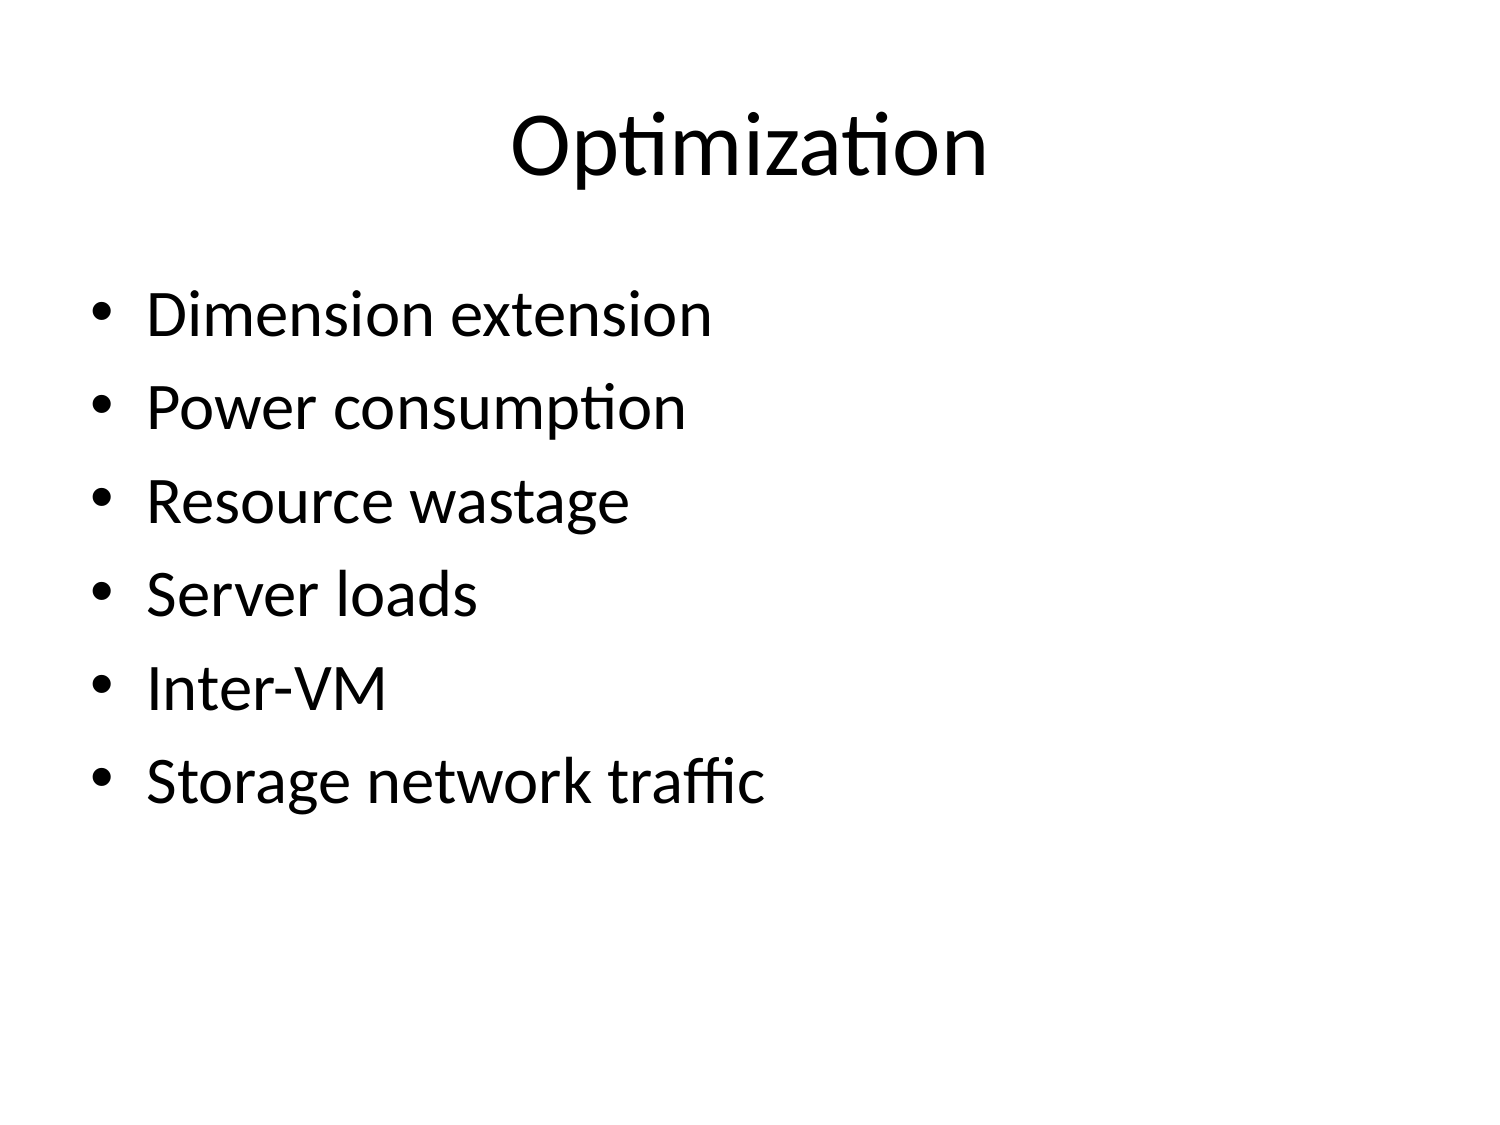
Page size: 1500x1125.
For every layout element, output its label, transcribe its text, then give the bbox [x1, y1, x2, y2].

title Optimization [75, 45, 1425, 233]
list Dimension extension Power consumption Resource wastage Server loads Inter-VM Storage network traffic [75, 262, 1425, 1005]
